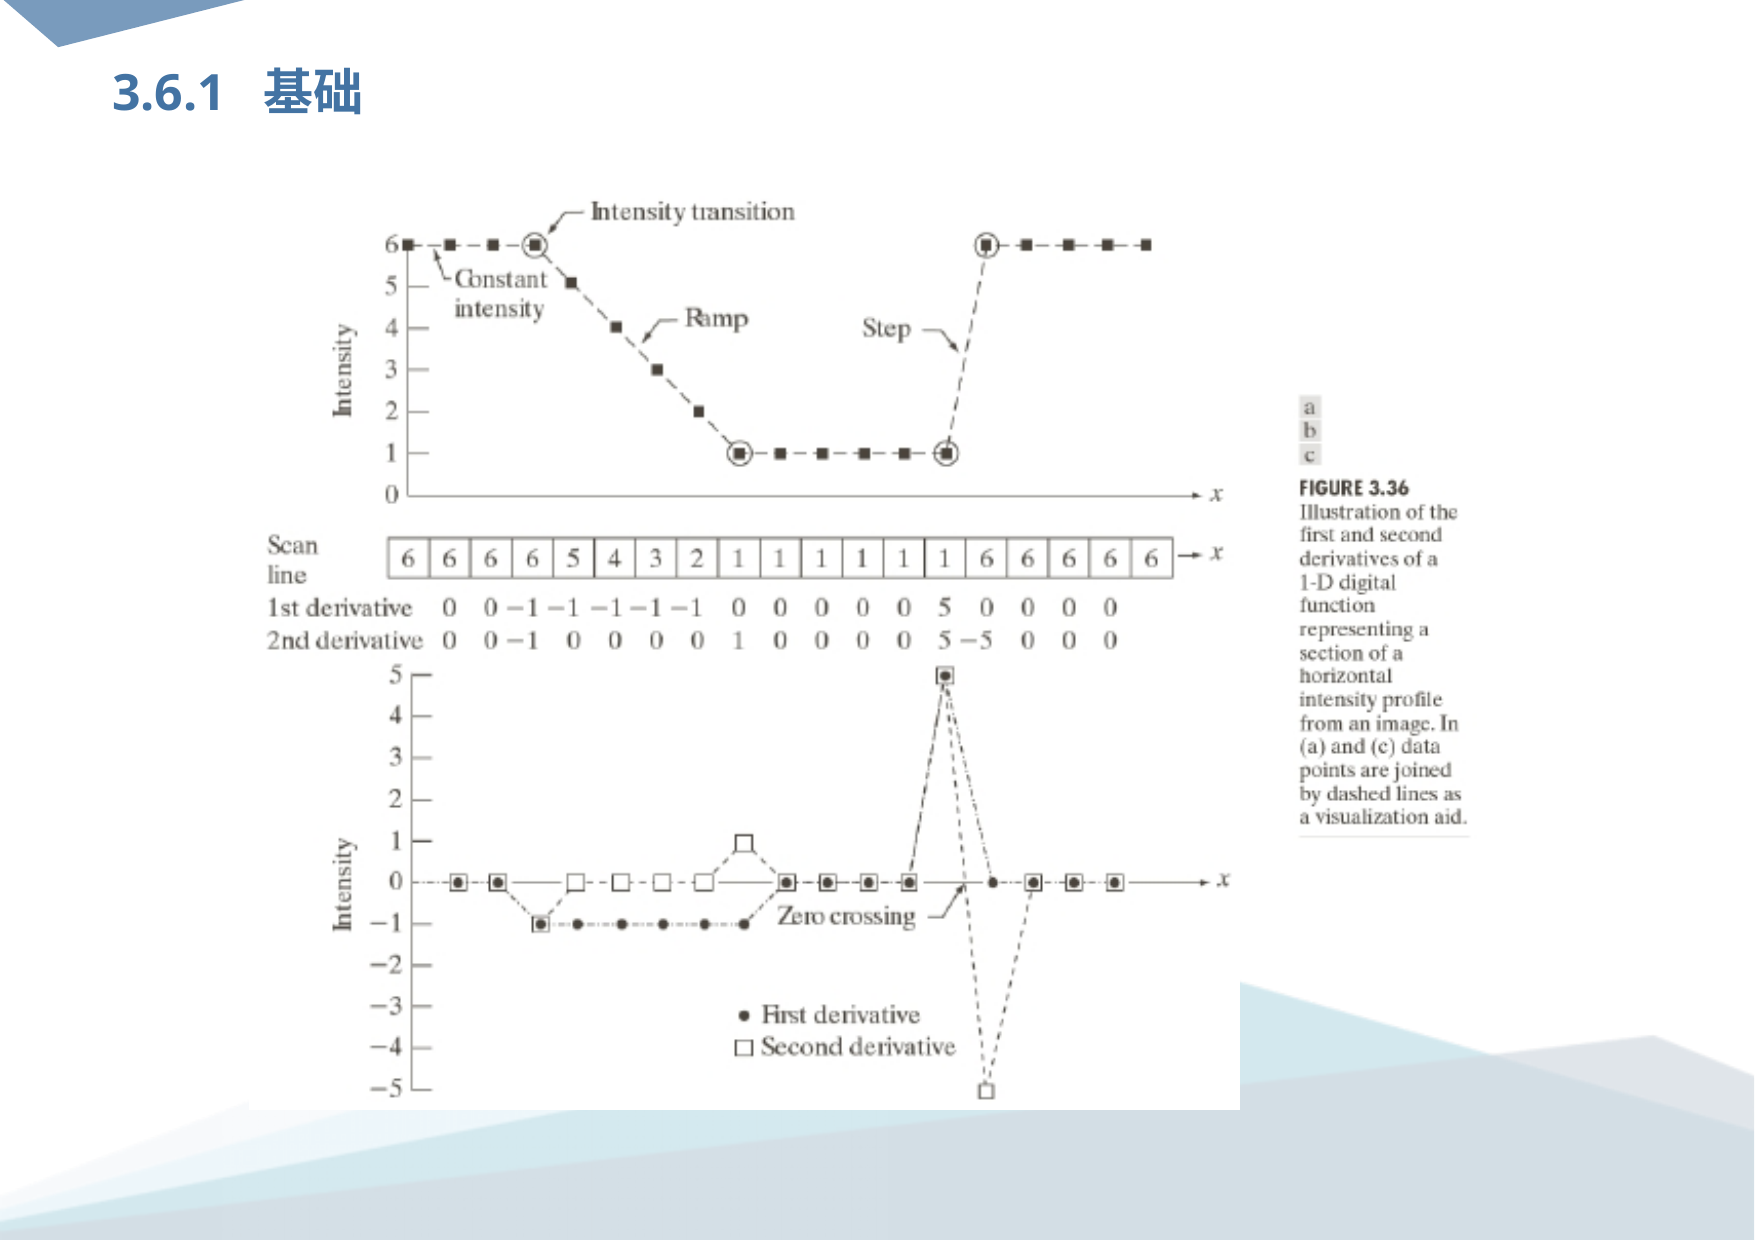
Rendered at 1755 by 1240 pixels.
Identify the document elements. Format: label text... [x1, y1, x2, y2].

picture [1293, 393, 1477, 846]
text_box [3, 0, 245, 48]
text_box 3.6.1 基础 [112, 80, 686, 128]
picture [0, 165, 1755, 1240]
